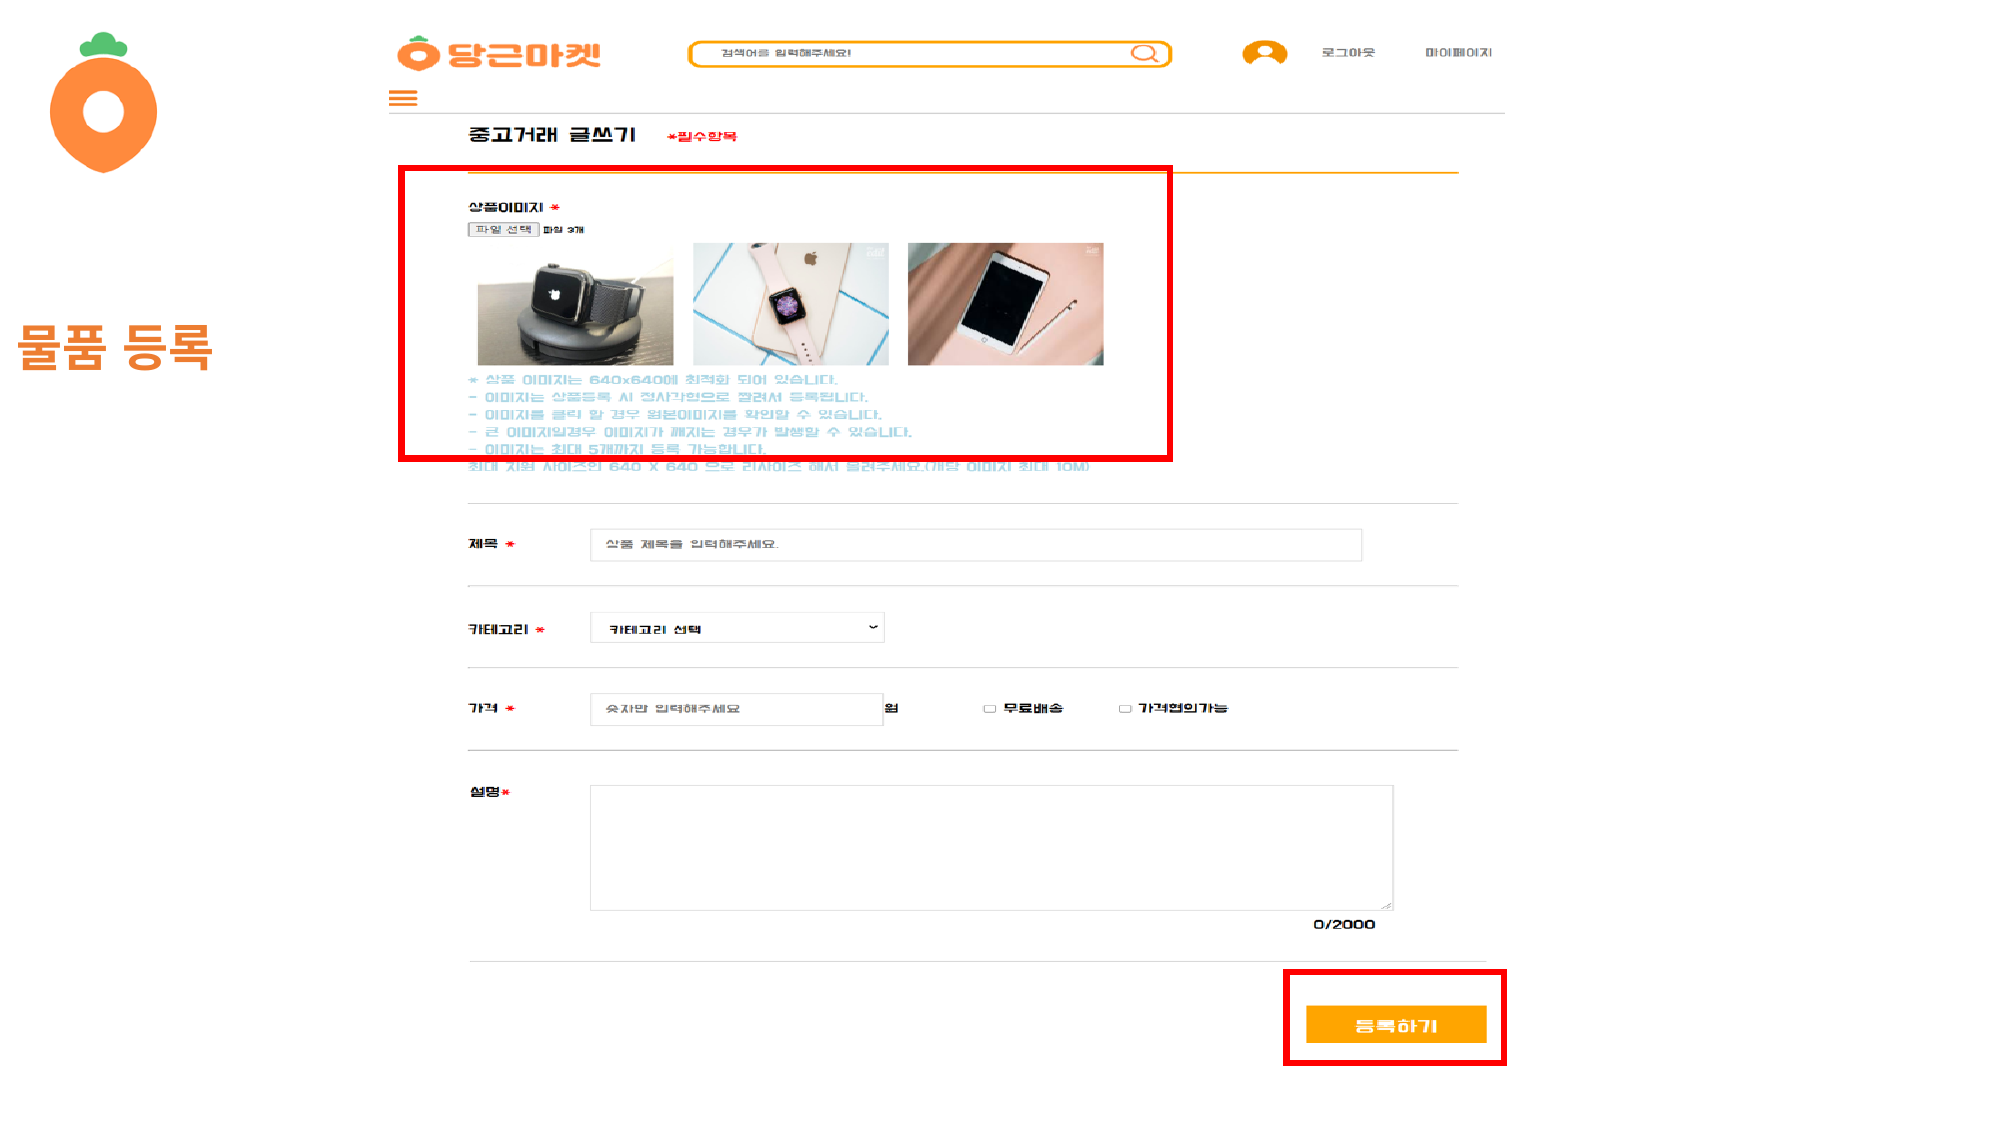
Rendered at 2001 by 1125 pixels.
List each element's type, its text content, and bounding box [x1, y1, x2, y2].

picture [389, 24, 1505, 1043]
title 물품 등록 [1, 241, 265, 459]
picture [0, 0, 206, 206]
text_box [1285, 1043, 1505, 1064]
